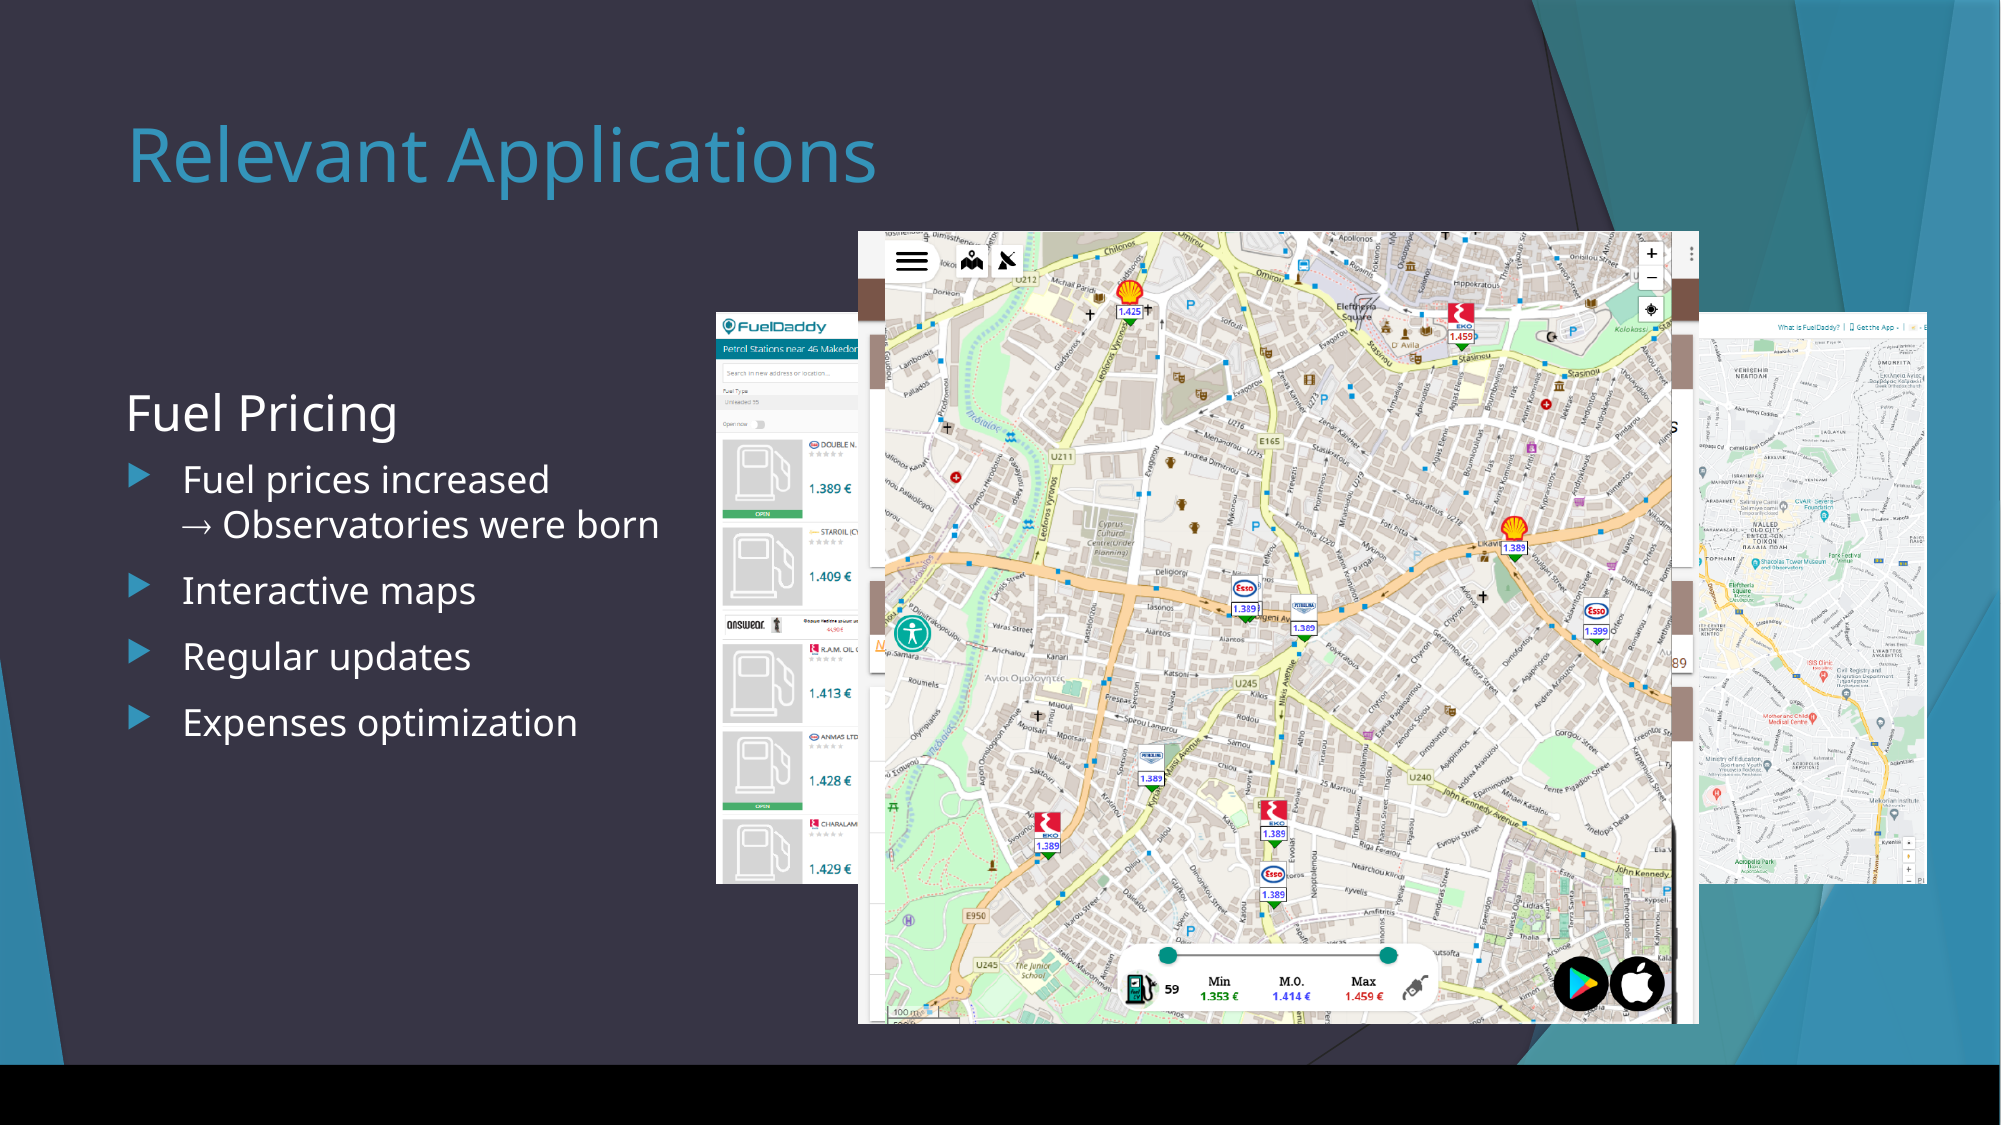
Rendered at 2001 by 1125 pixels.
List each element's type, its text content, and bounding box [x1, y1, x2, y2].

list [715, 312, 852, 884]
list Fuel Pricing [110, 354, 711, 448]
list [1703, 312, 1928, 884]
title Relevant Applications [111, 99, 1522, 317]
picture [857, 231, 1699, 1024]
list Fuel prices increased  Observatories were born Interactive maps Regular updates Expenses optimization [110, 448, 798, 991]
